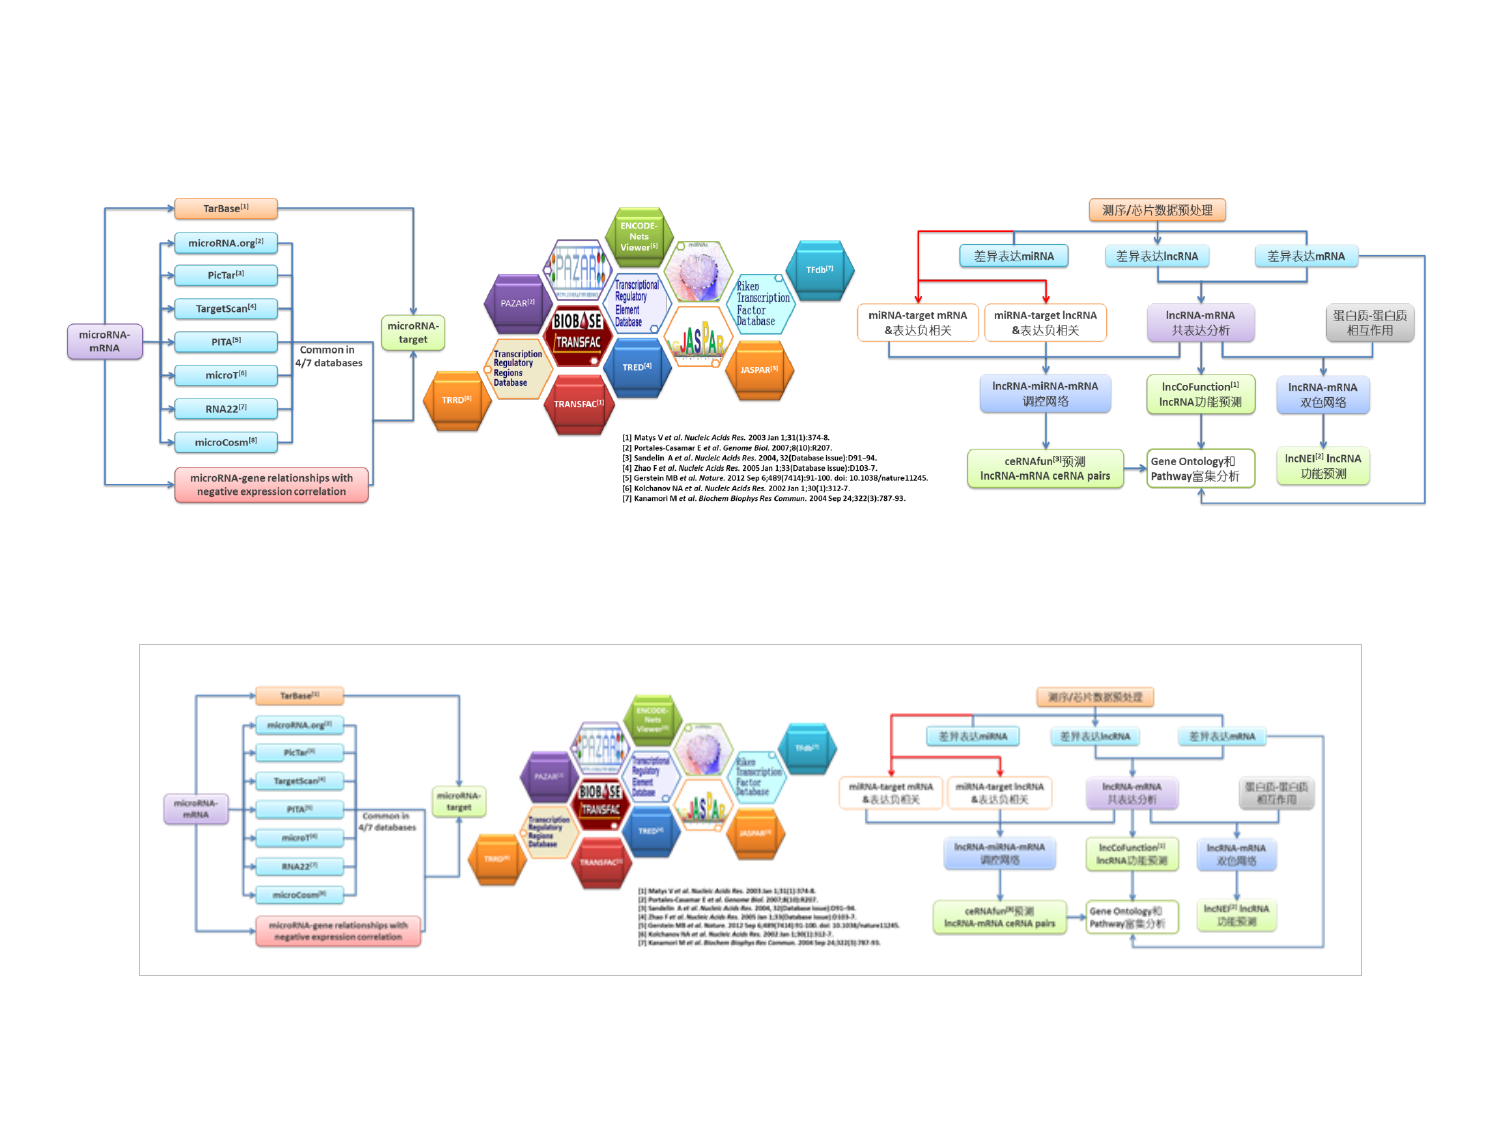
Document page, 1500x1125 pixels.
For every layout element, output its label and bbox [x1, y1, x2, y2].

picture [64, 195, 1428, 508]
picture [139, 644, 1361, 976]
